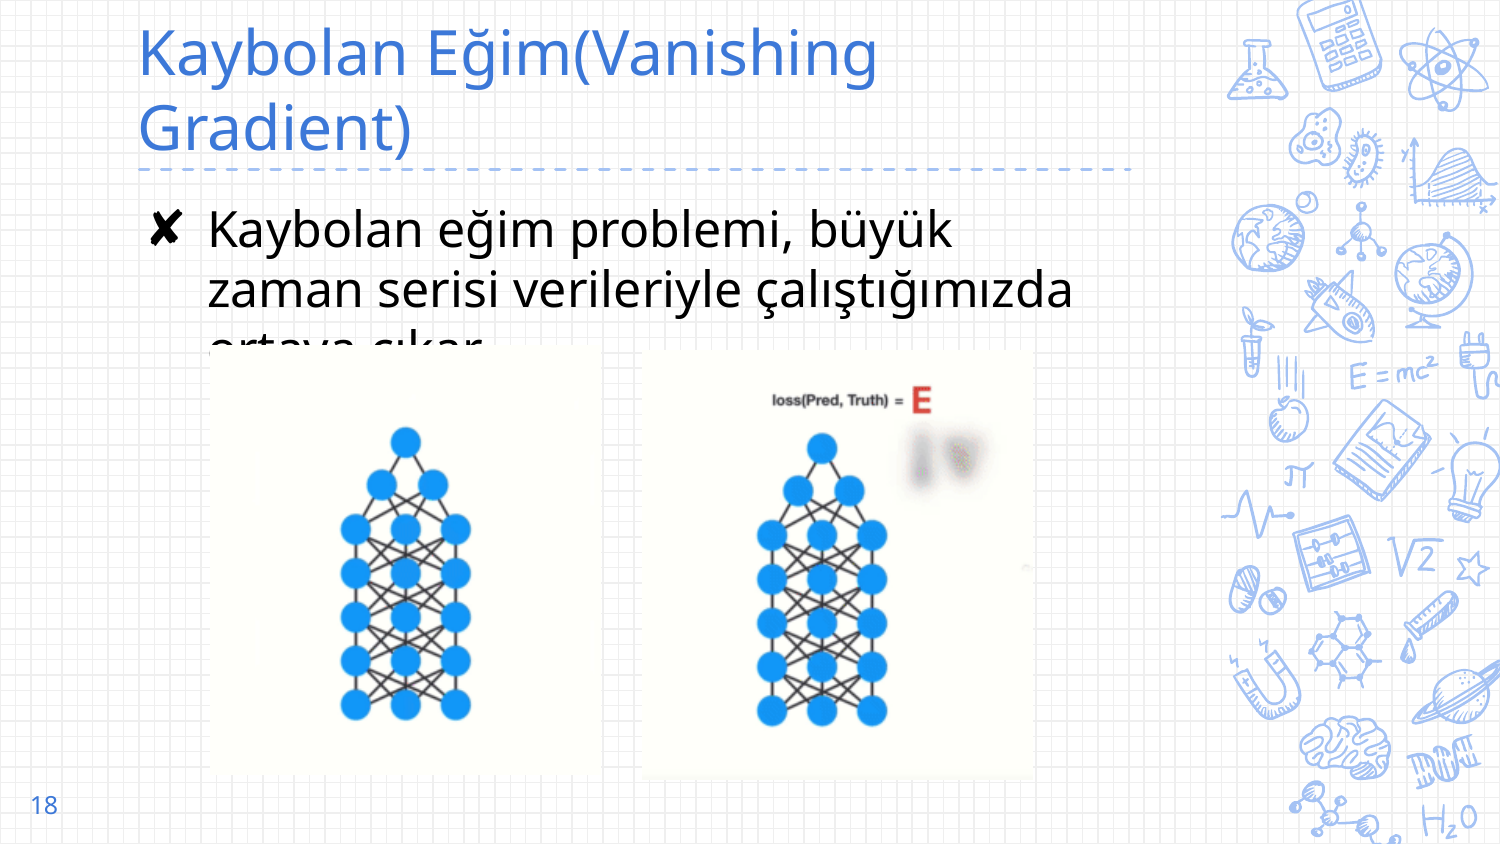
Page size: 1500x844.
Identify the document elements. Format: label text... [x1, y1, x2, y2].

picture [641, 349, 1034, 780]
slide_number ‹#› [14, 774, 105, 840]
title Kaybolan Eğim(Vanishing Gradient) [122, 36, 1130, 178]
list Kaybolan eğim problemi, büyük zaman serisi verileriyle çalıştığımızda ortaya çıkar. [117, 182, 1125, 346]
picture [209, 345, 602, 775]
